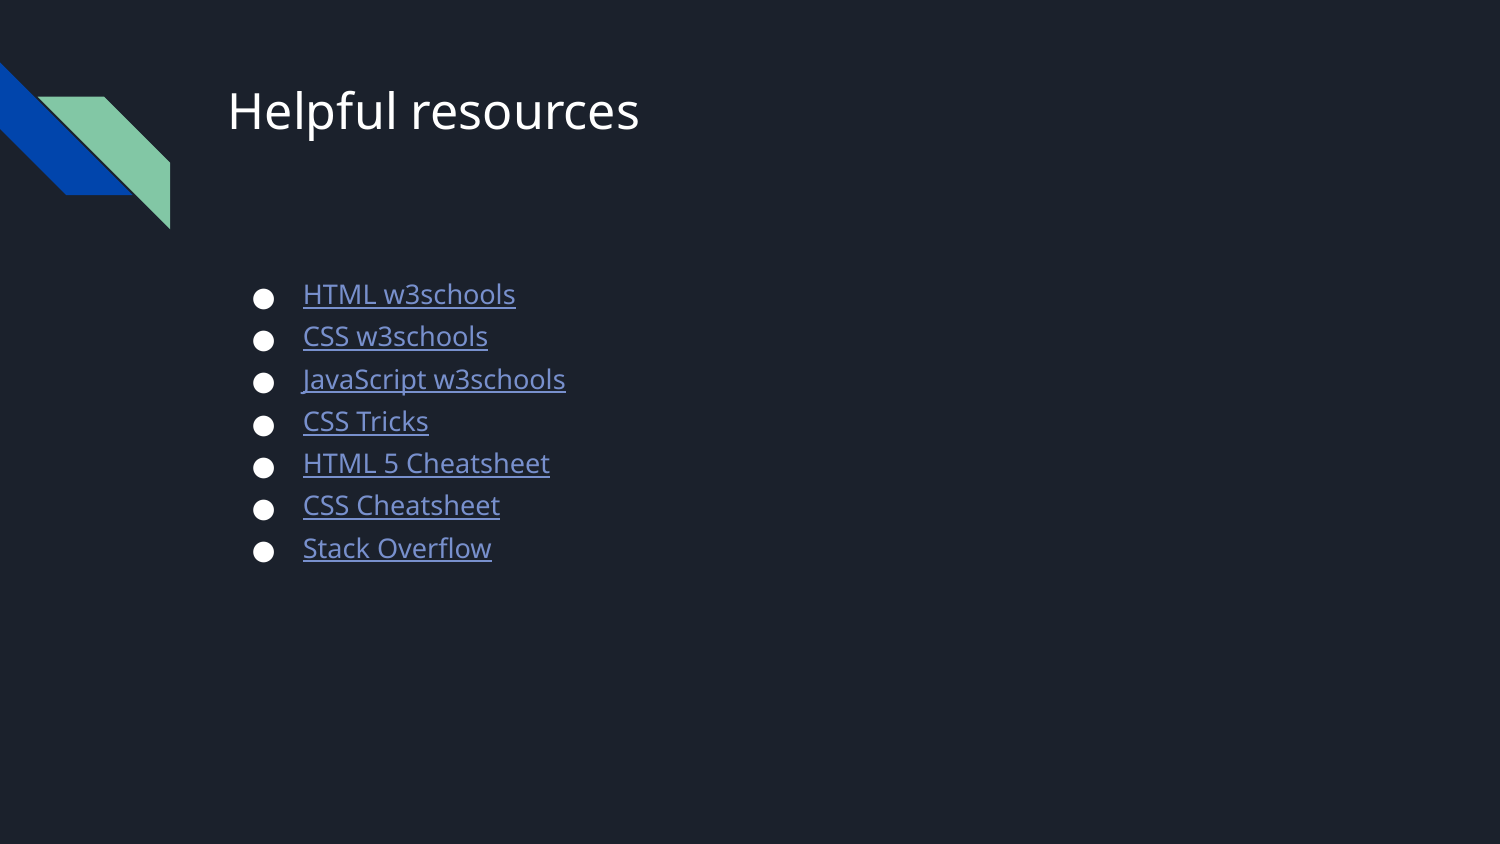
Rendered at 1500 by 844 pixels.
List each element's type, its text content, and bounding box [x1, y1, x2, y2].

list HTML w3schools CSS w3schools JavaScript w3schools CSS Tricks HTML 5 Cheatsheet CSS Cheatsheet Stack Overflow [212, 257, 1368, 735]
title Helpful resources [212, 64, 1368, 215]
